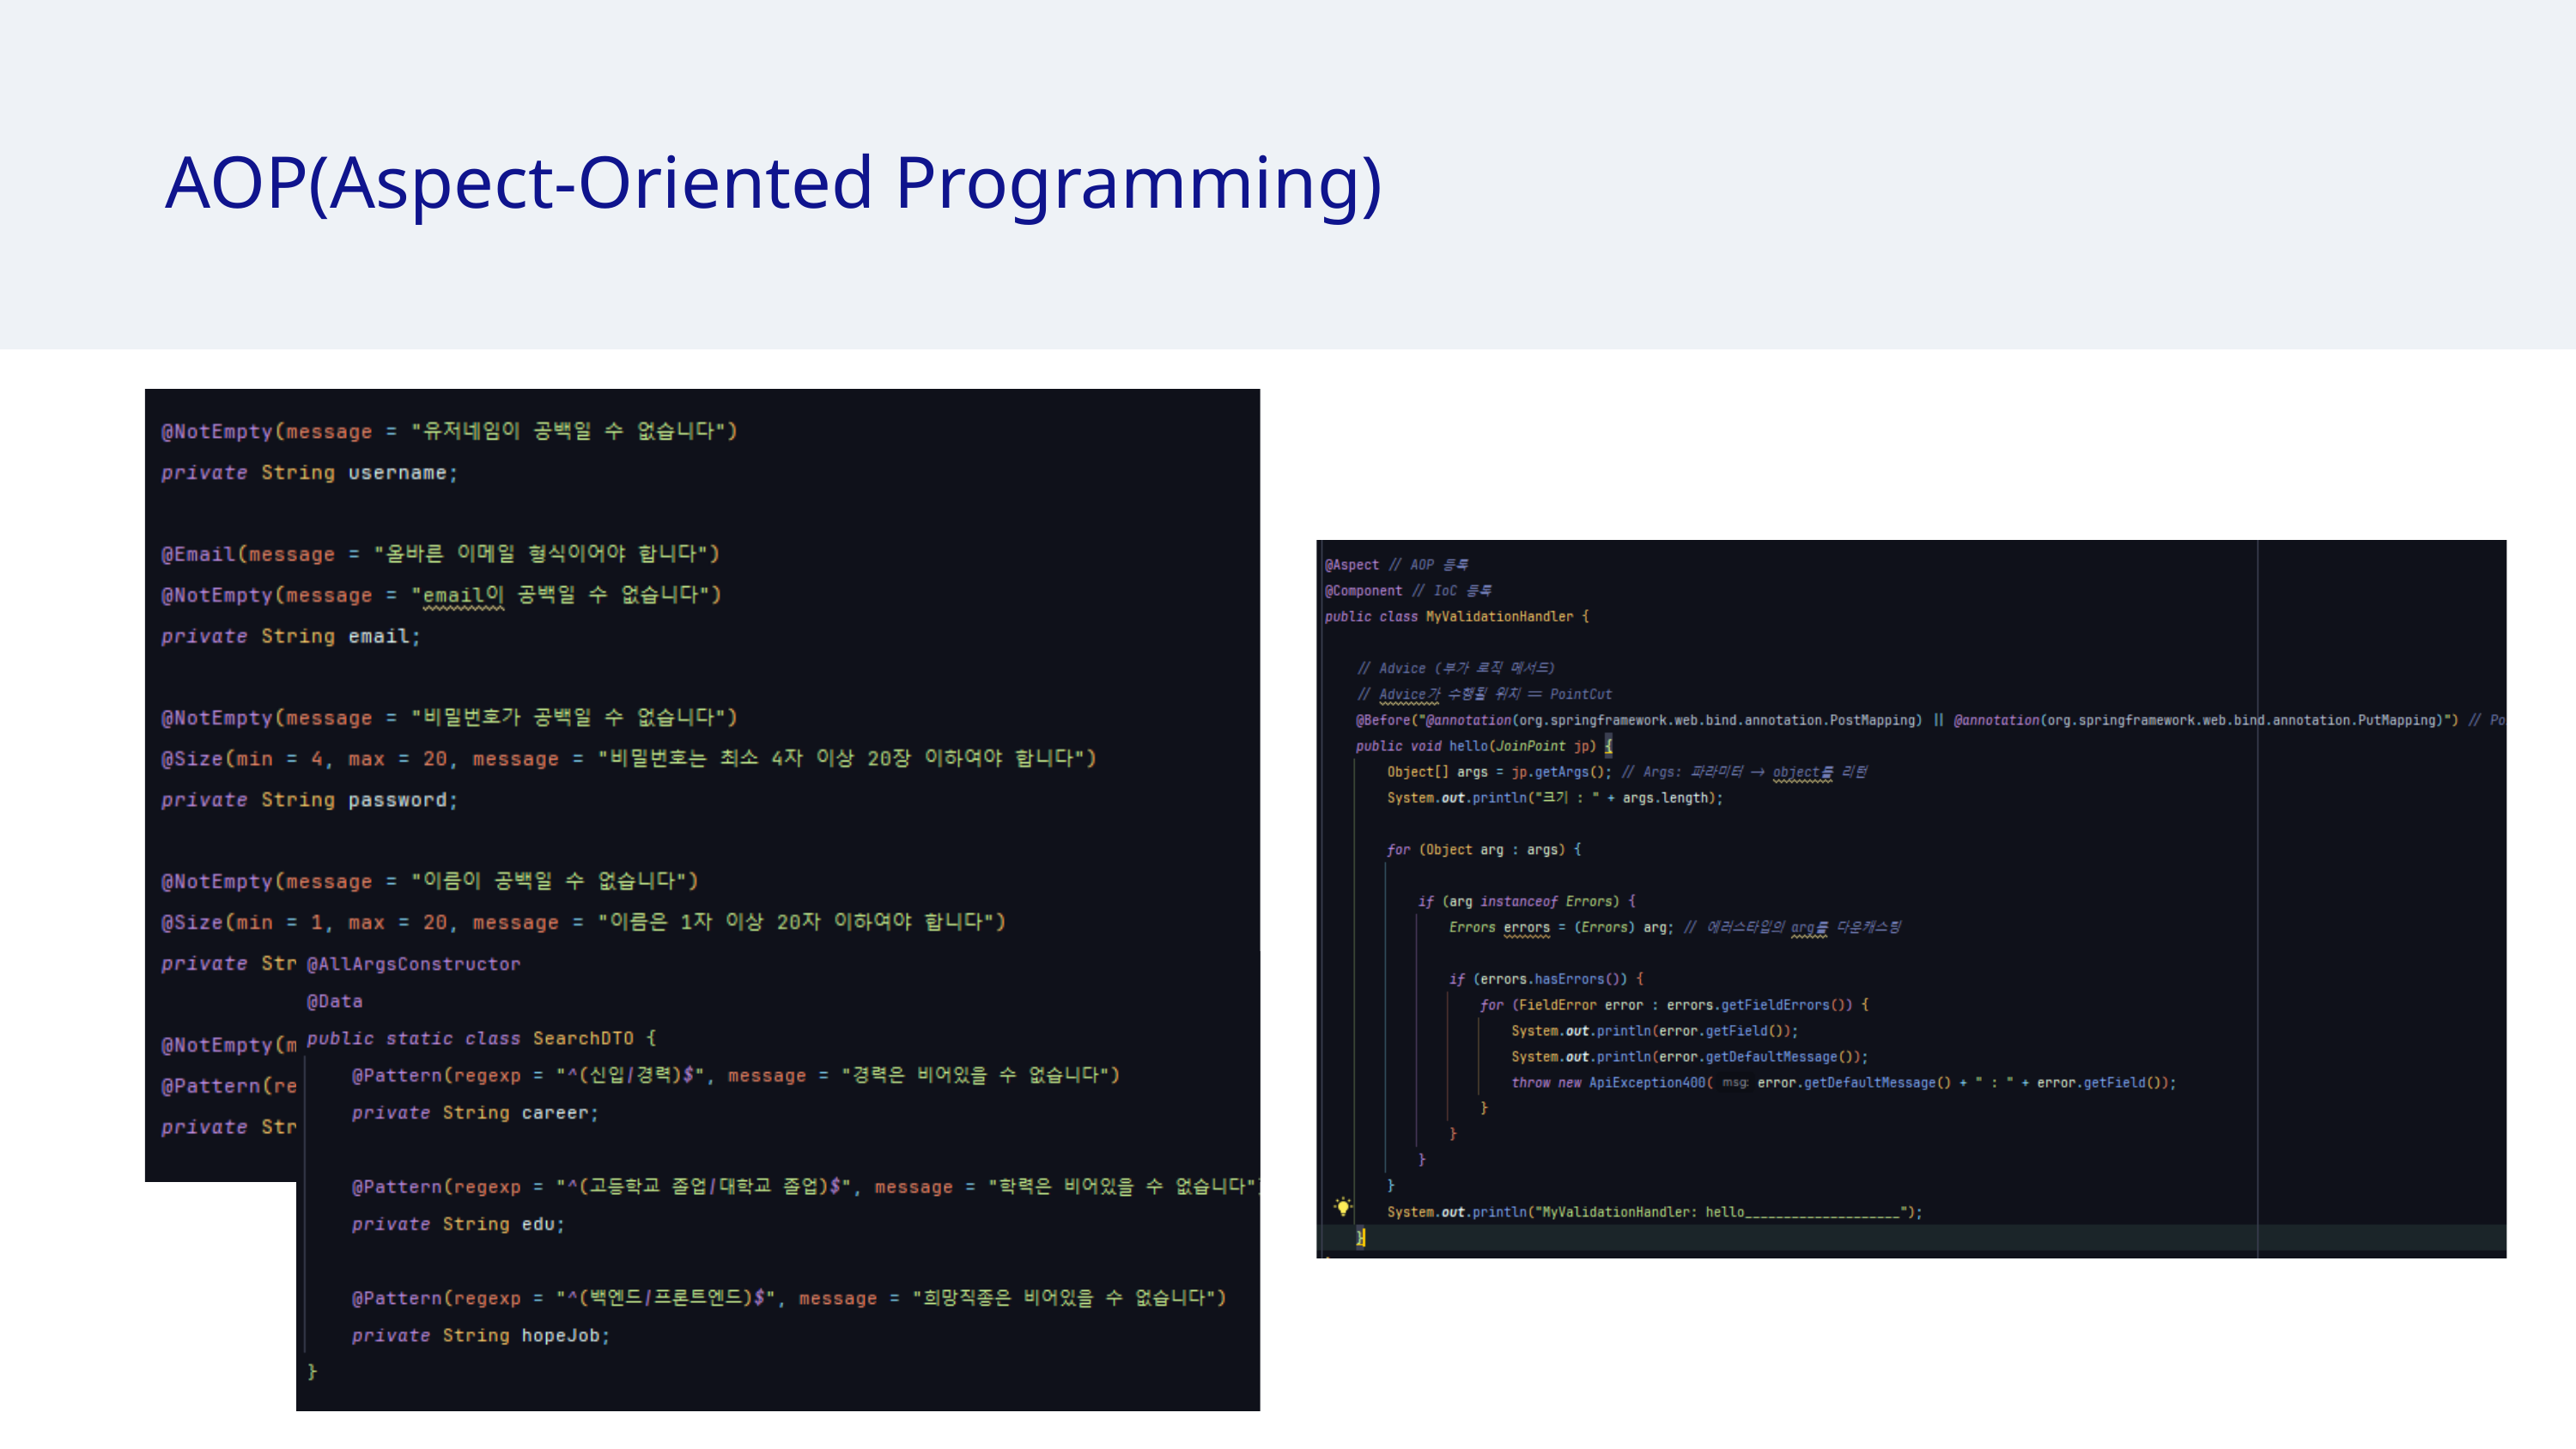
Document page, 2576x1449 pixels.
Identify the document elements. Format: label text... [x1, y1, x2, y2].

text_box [0, 349, 2576, 1449]
text_box AOP(Aspect-Oriented Programming) [165, 122, 1517, 223]
